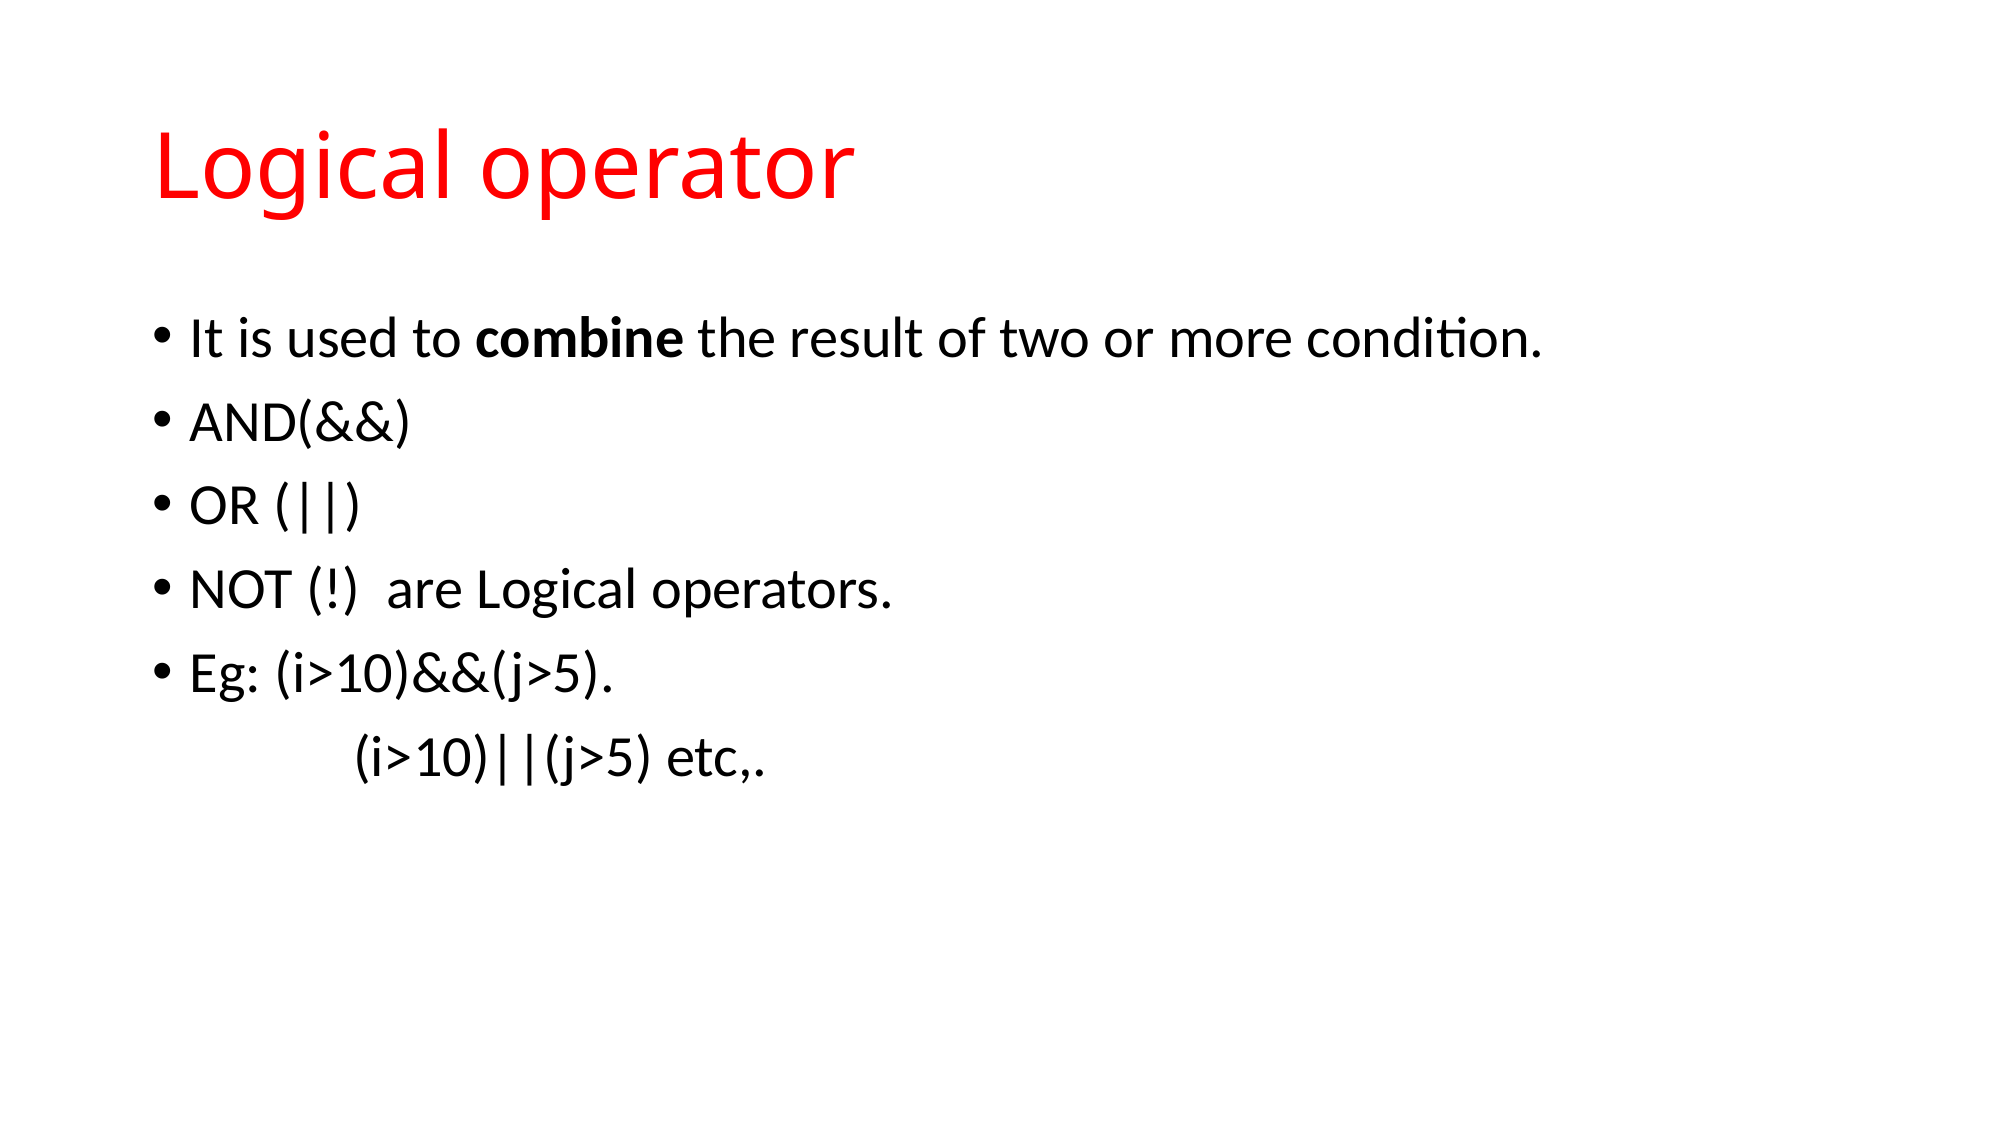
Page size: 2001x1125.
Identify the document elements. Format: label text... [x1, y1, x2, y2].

list It is used to combine the result of two or more condition. AND(&&) OR (||) NOT (!) are Logical operators. Eg: (i>10)&&(j>5). (i>10)||(j>5) etc,. [137, 299, 1863, 1014]
title Logical operator [137, 59, 1863, 278]
